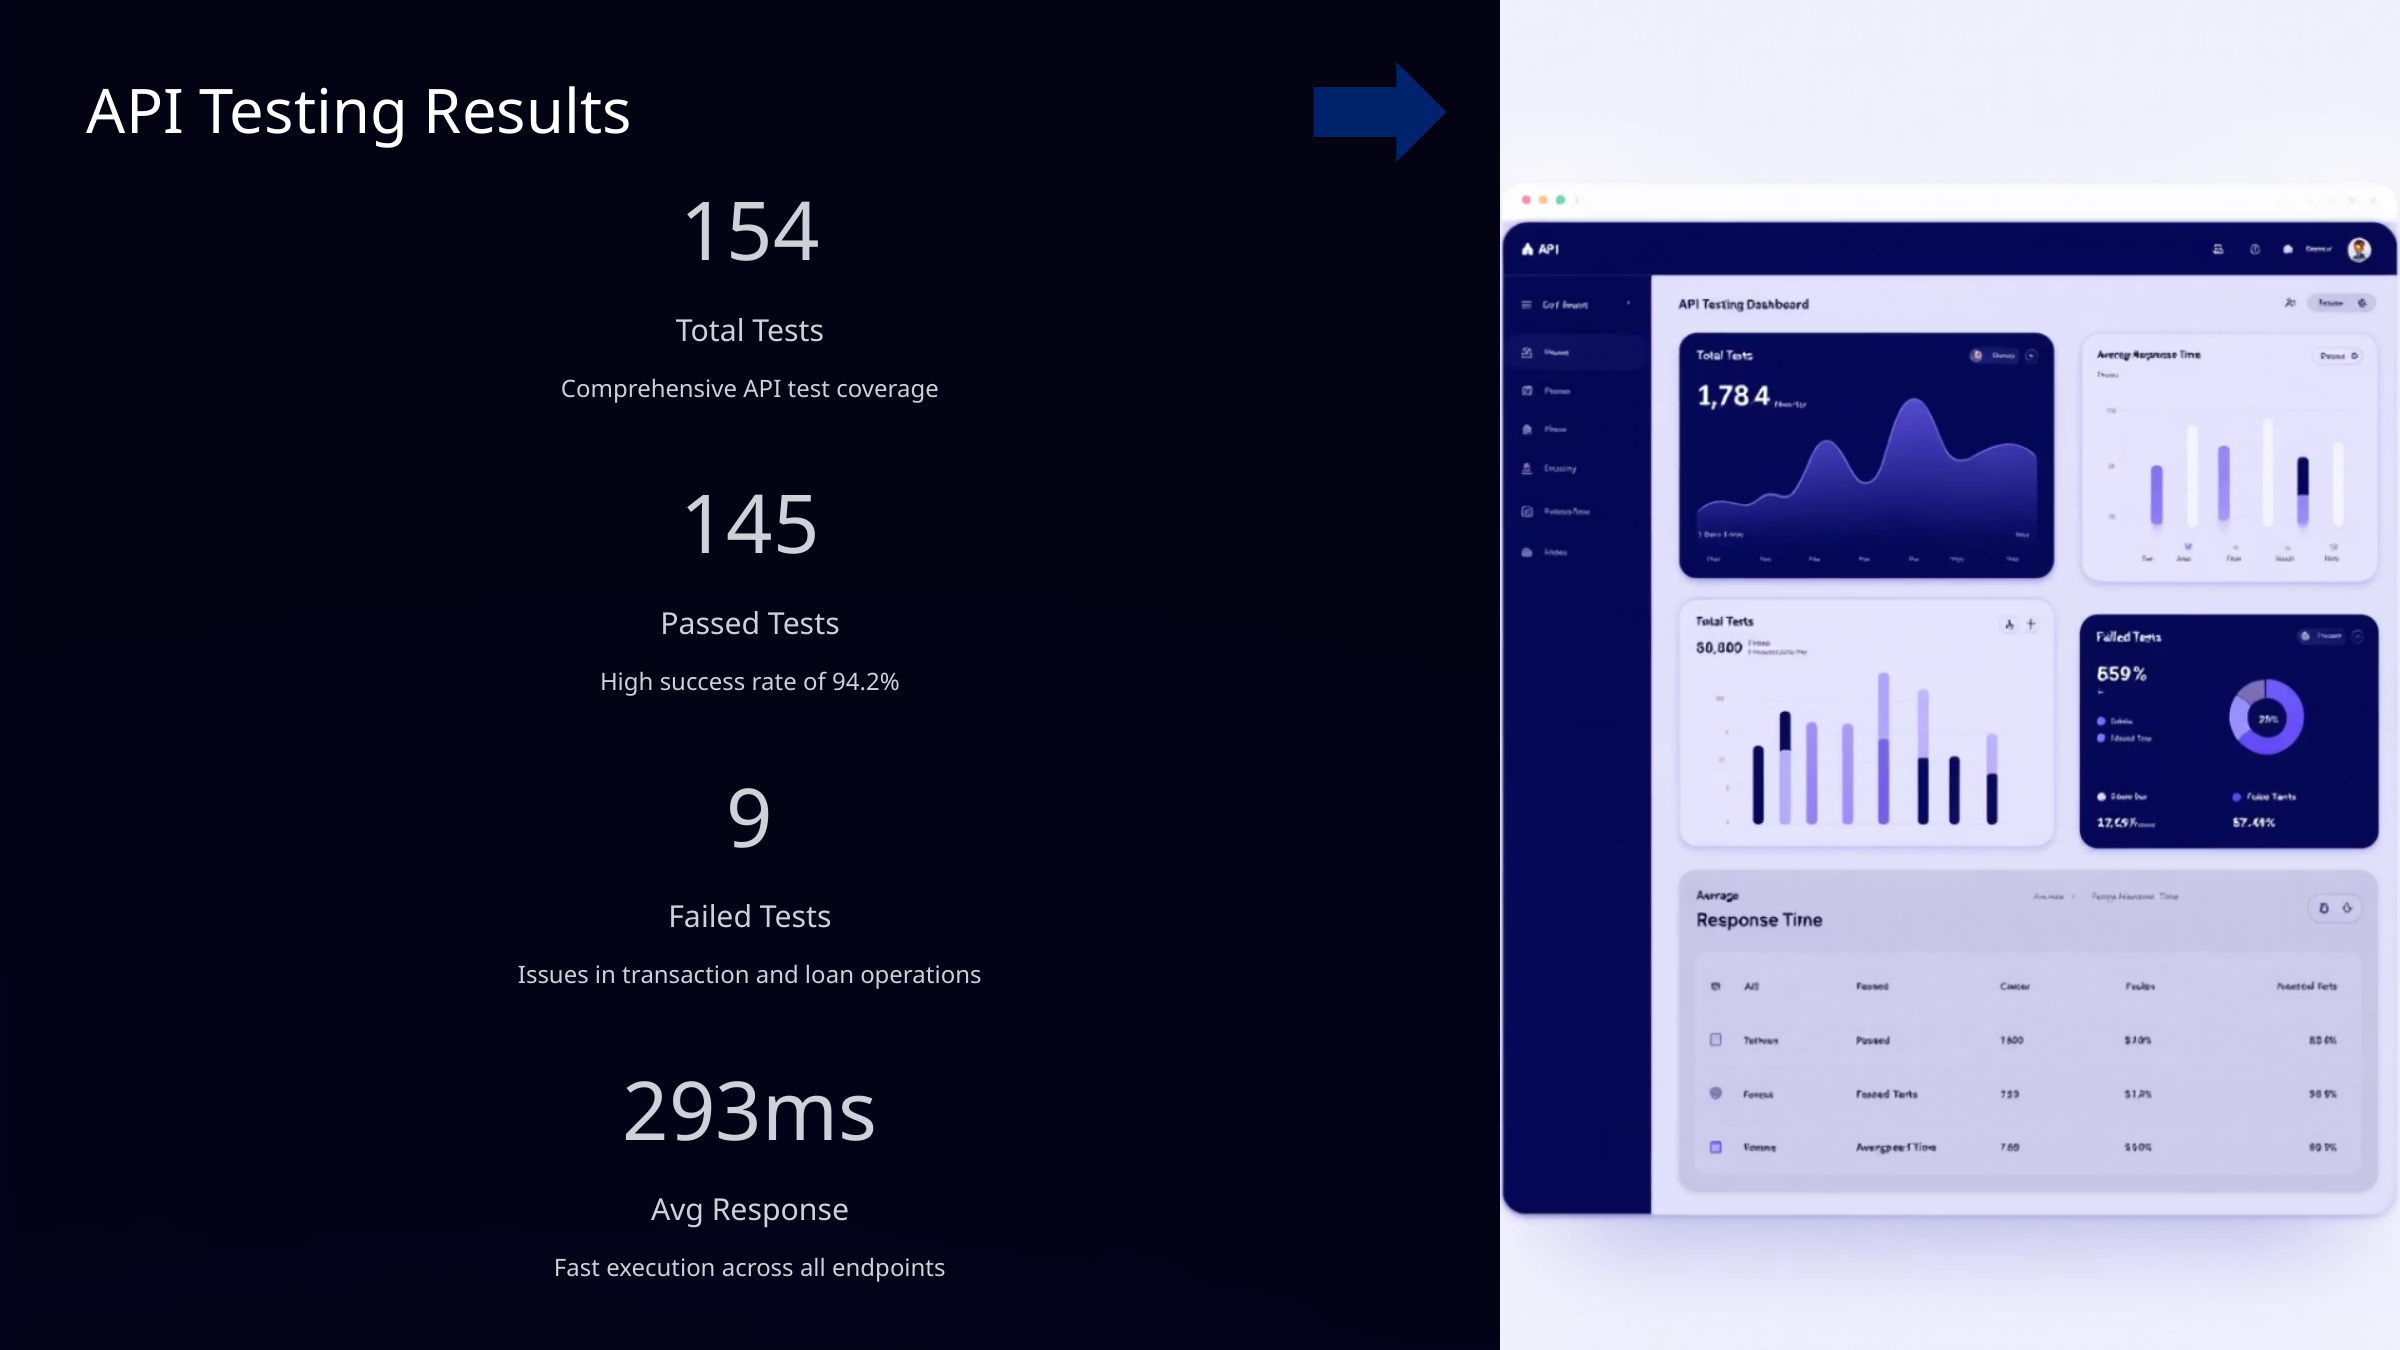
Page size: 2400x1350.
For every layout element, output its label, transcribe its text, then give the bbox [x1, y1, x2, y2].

text_box 9 [86, 782, 1414, 864]
text_box API Testing Results [86, 68, 708, 146]
text_box Failed Tests [594, 894, 906, 934]
picture [0, 0, 2400, 1350]
text_box Passed Tests [594, 601, 906, 641]
text_box Fast execution across all endpoints [86, 1241, 1414, 1282]
text_box Issues in transaction and loan operations [86, 948, 1414, 989]
text_box 154 [86, 195, 1414, 278]
text_box 145 [86, 488, 1414, 571]
text_box Avg Response [594, 1188, 906, 1227]
text_box Total Tests [594, 308, 906, 348]
text_box 293ms [86, 1075, 1414, 1158]
text_box Comprehensive API test coverage [86, 362, 1414, 402]
text_box [1312, 60, 1448, 164]
text_box High success rate of 94.2% [86, 655, 1414, 696]
